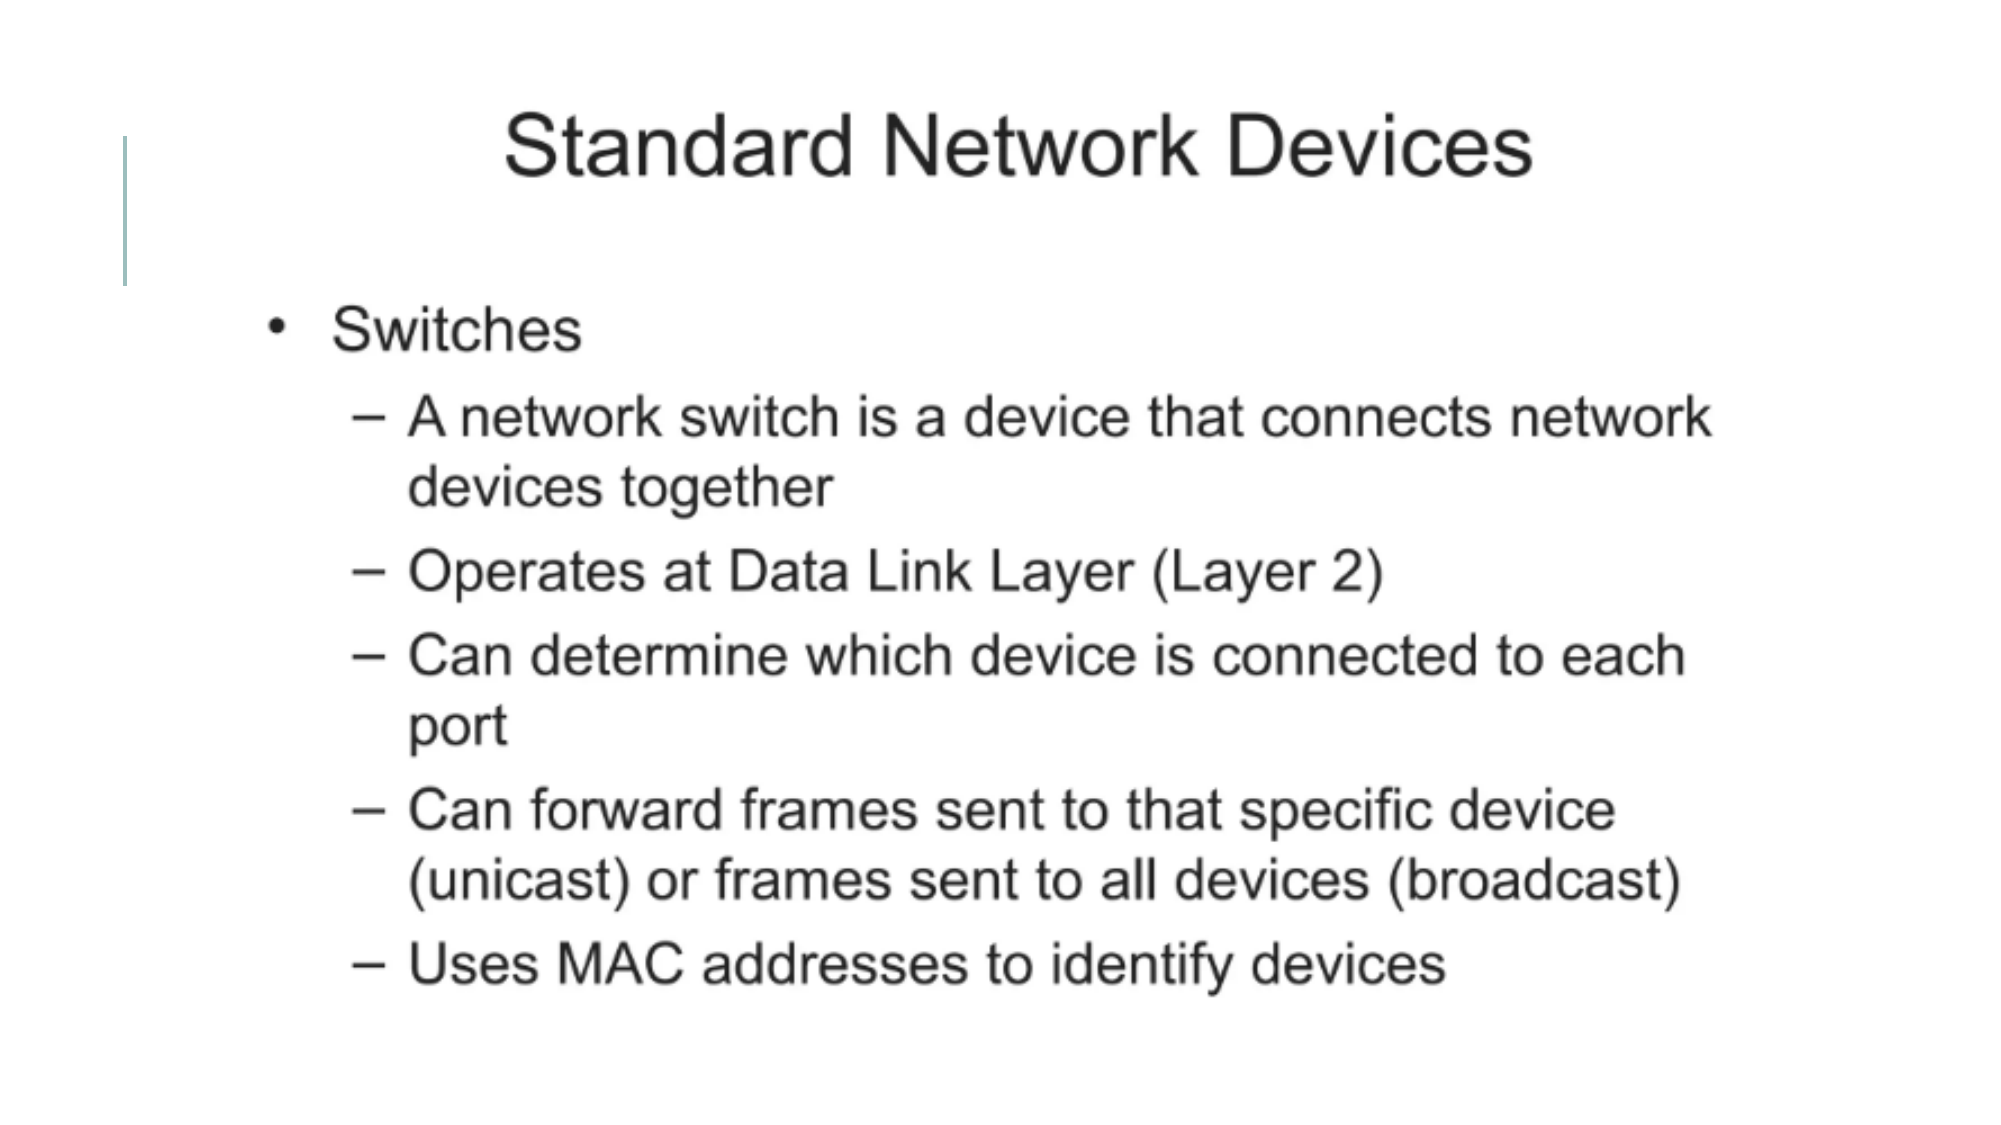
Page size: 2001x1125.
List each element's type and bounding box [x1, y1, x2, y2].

list [201, 72, 1727, 1110]
